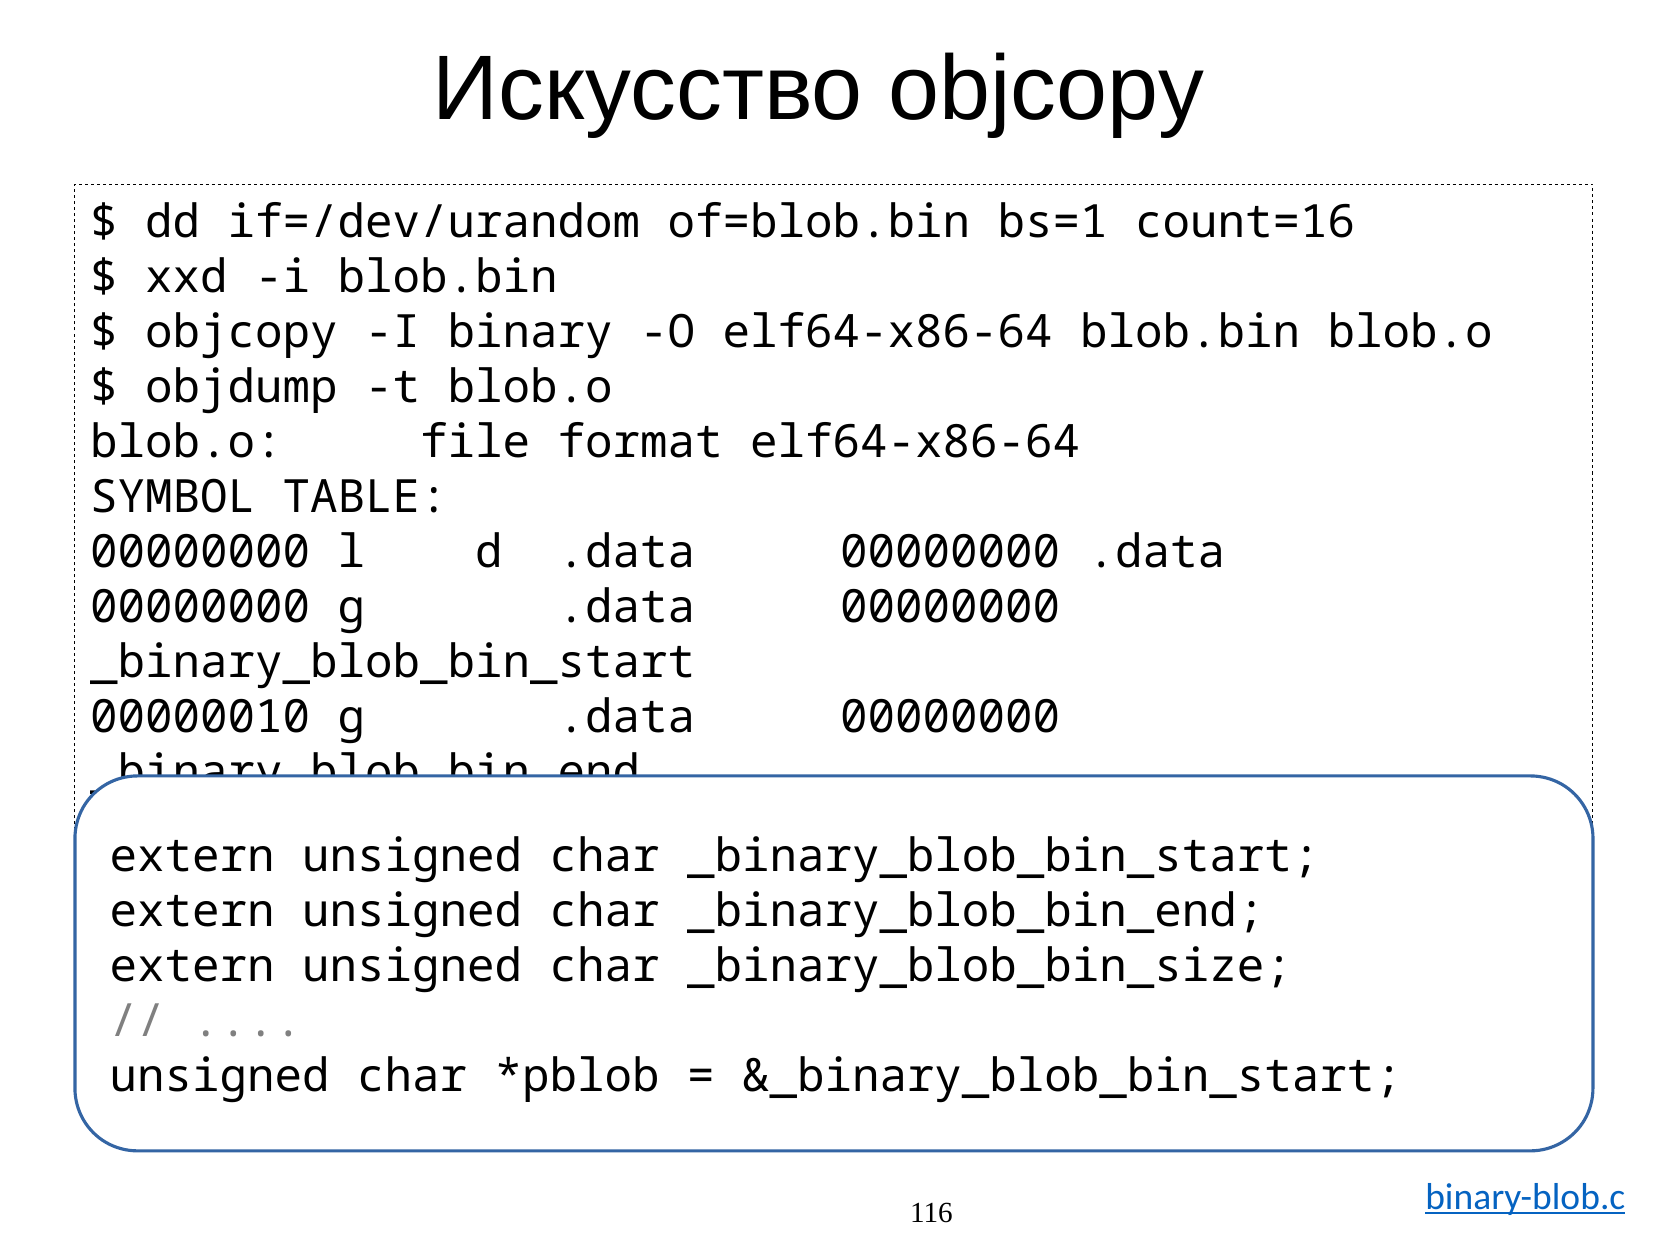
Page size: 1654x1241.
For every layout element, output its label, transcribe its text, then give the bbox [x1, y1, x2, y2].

slide_number 116 [567, 1193, 953, 1241]
text_box $ dd if=/dev/urandom of=blob.bin bs=1 count=16 $ xxd -i blob.bin $ objcopy -I binary -O elf64-x86-64 blob.bin blob.o $ objdump -t blob.o blob.o: file format elf64-x86-64 SYMBOL TABLE: 00000000 l d .data 00000000 .data 00000000 g .data 00000000 _binary_blob_bin_start 00000010 g .data 00000000 _binary_blob_bin_end 00000010 g *ABS* 00000000 _binary_blob_bin_size [74, 184, 1593, 836]
title Искусство objcopy [75, 15, 1564, 150]
text_box extern unsigned char _binary_blob_bin_start; extern unsigned char _binary_blob_bin_end; extern unsigned char _binary_blob_bin_size; // .... unsigned char *pblob = &_binary_blob_bin_start; [74, 775, 1594, 1151]
text_box binary-blob.c [1410, 1164, 1646, 1225]
